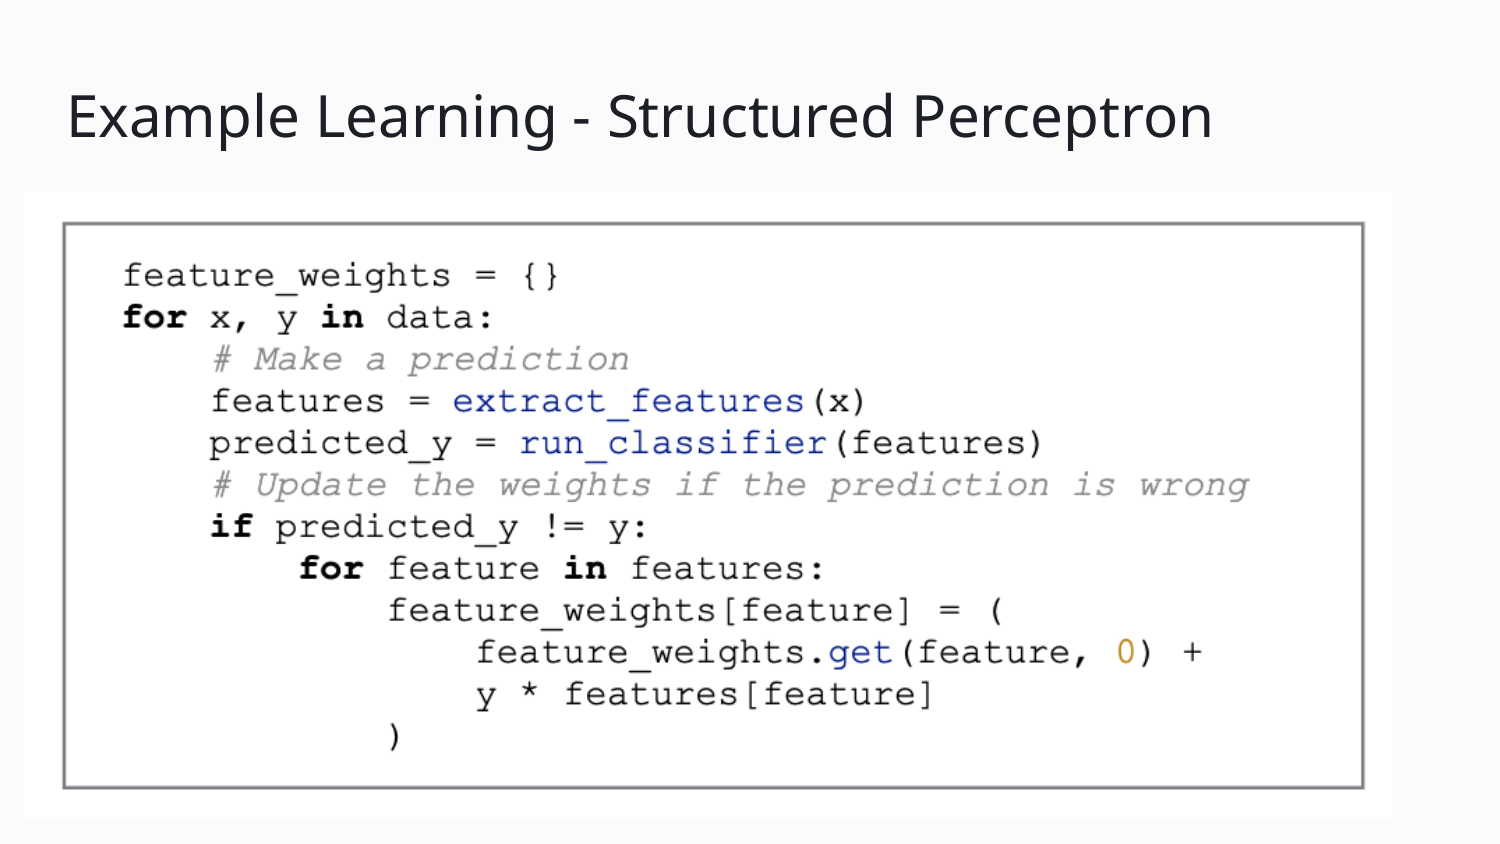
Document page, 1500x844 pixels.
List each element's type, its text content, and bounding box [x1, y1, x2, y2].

picture [24, 191, 1392, 819]
title Example Learning - Structured Perceptron [51, 72, 1449, 167]
